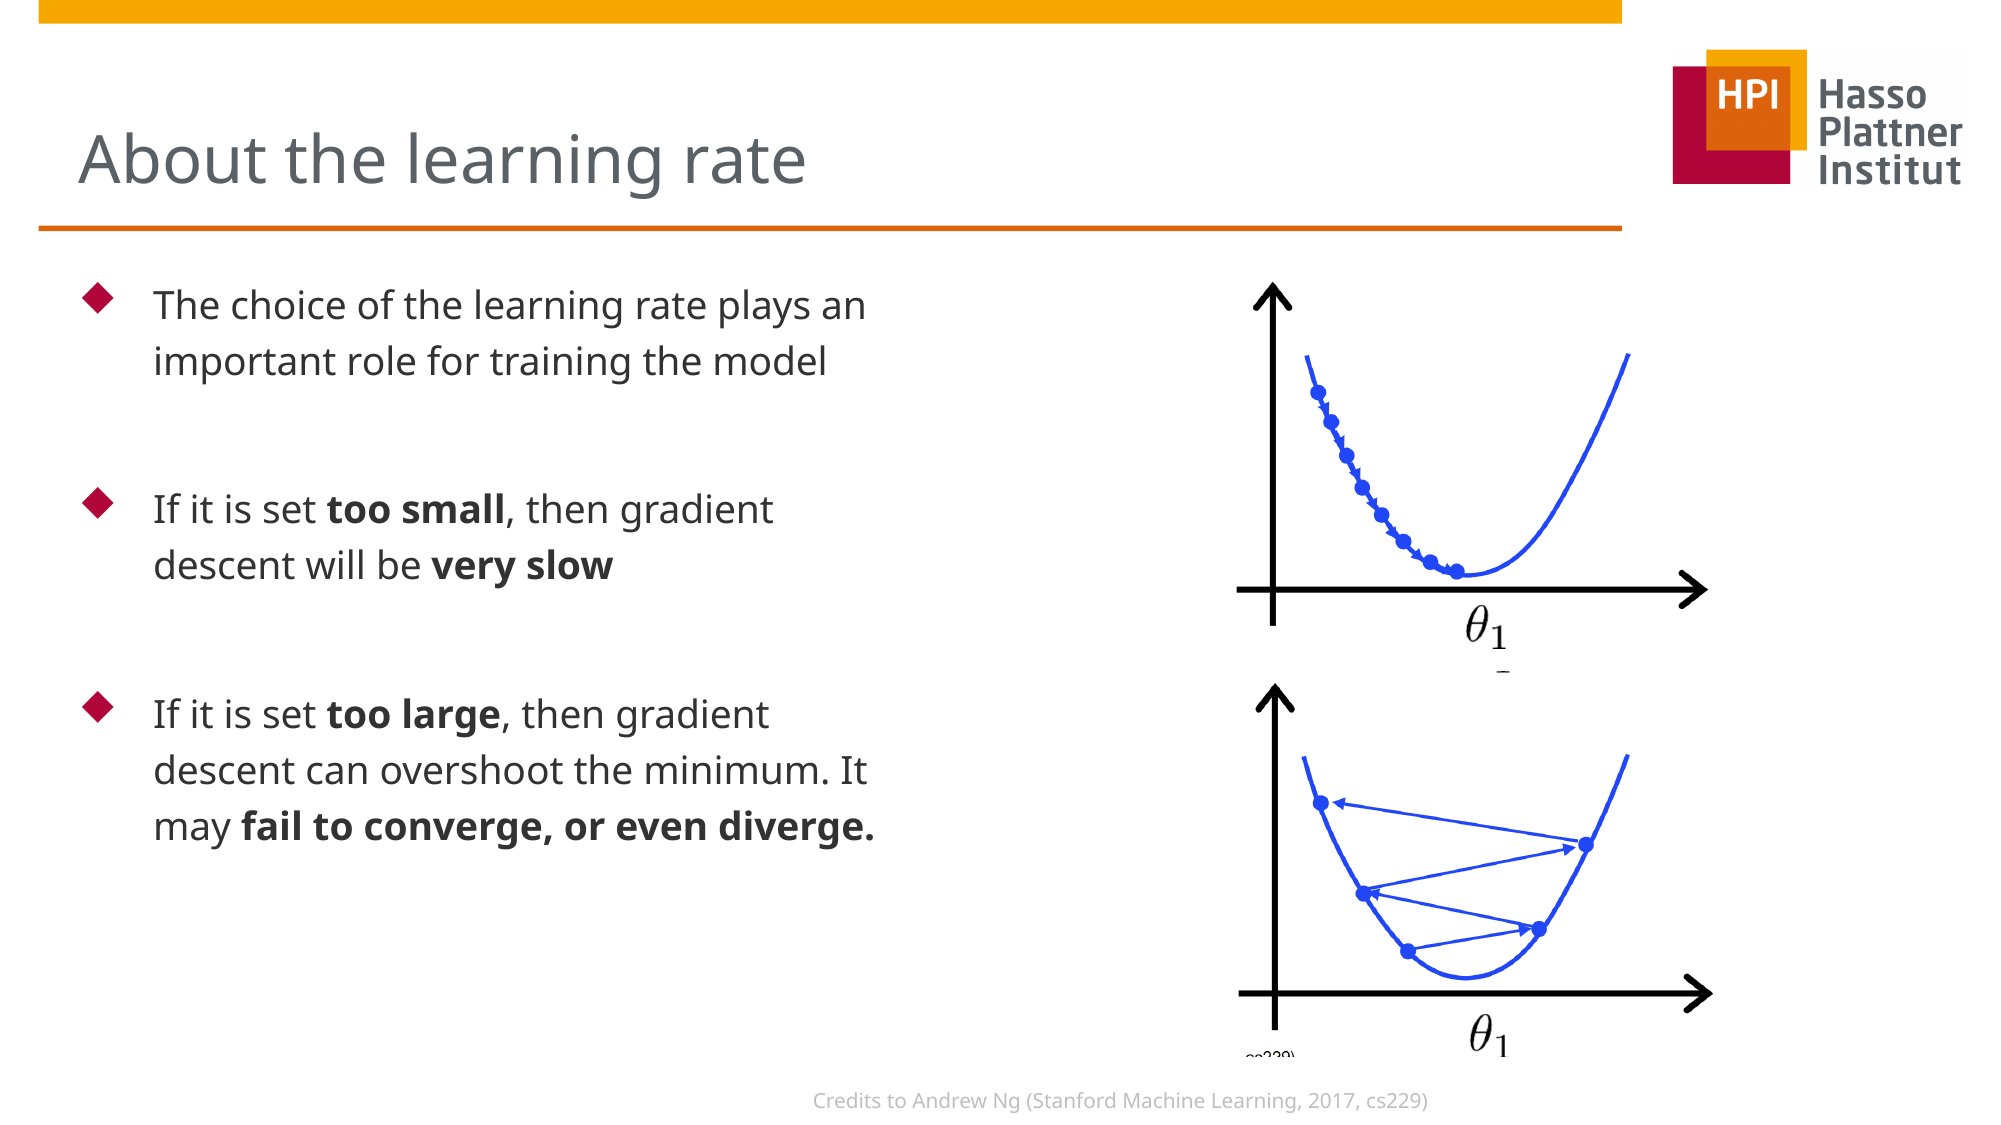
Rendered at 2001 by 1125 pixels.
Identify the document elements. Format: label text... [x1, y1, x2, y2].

picture [1236, 671, 1739, 1057]
picture [1669, 44, 1969, 189]
list The choice of the learning rate plays an important role for training the model If it is set too small, then gradient descent will be very slow If it is set too large, then gradient descent can overshoot the minimum. It may fail to converge, or even diverge. [78, 271, 914, 1051]
picture [1228, 268, 1713, 662]
title About the learning rate [78, 23, 1583, 227]
text_box Credits to Andrew Ng (Stanford Machine Learning, 2017, cs229) [812, 1087, 1957, 1125]
